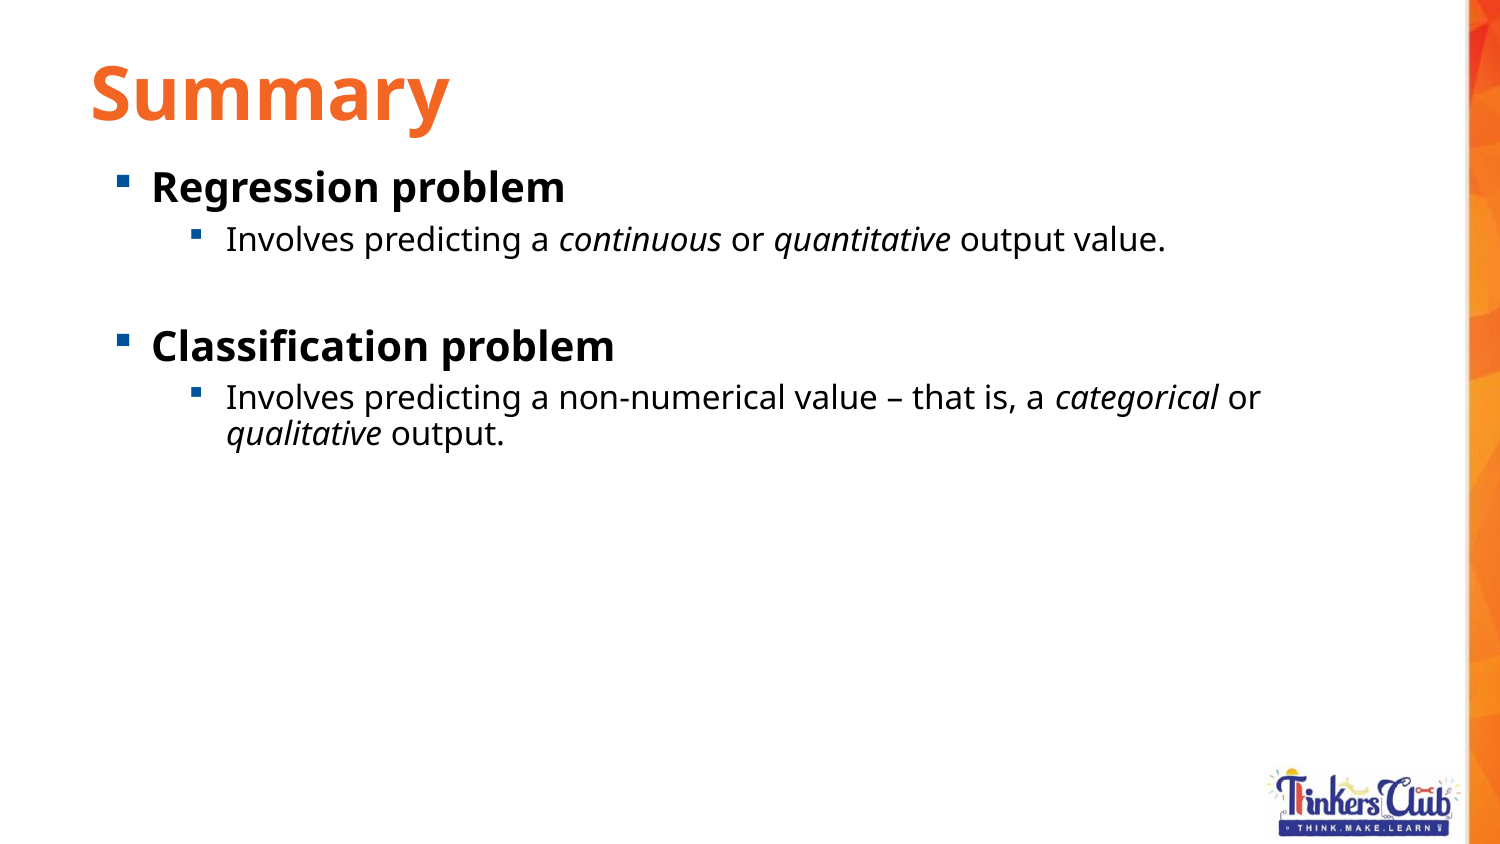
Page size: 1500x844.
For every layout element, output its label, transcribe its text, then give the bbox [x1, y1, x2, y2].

picture [1465, 0, 1500, 844]
subtitle Summary [0, 37, 1397, 130]
list Regression problem Involves predicting a continuous or quantitative output value. Classification problem Involves predicting a non-numerical value – that is, a categorical or qualitative output. [98, 159, 1429, 808]
picture [1263, 764, 1462, 839]
